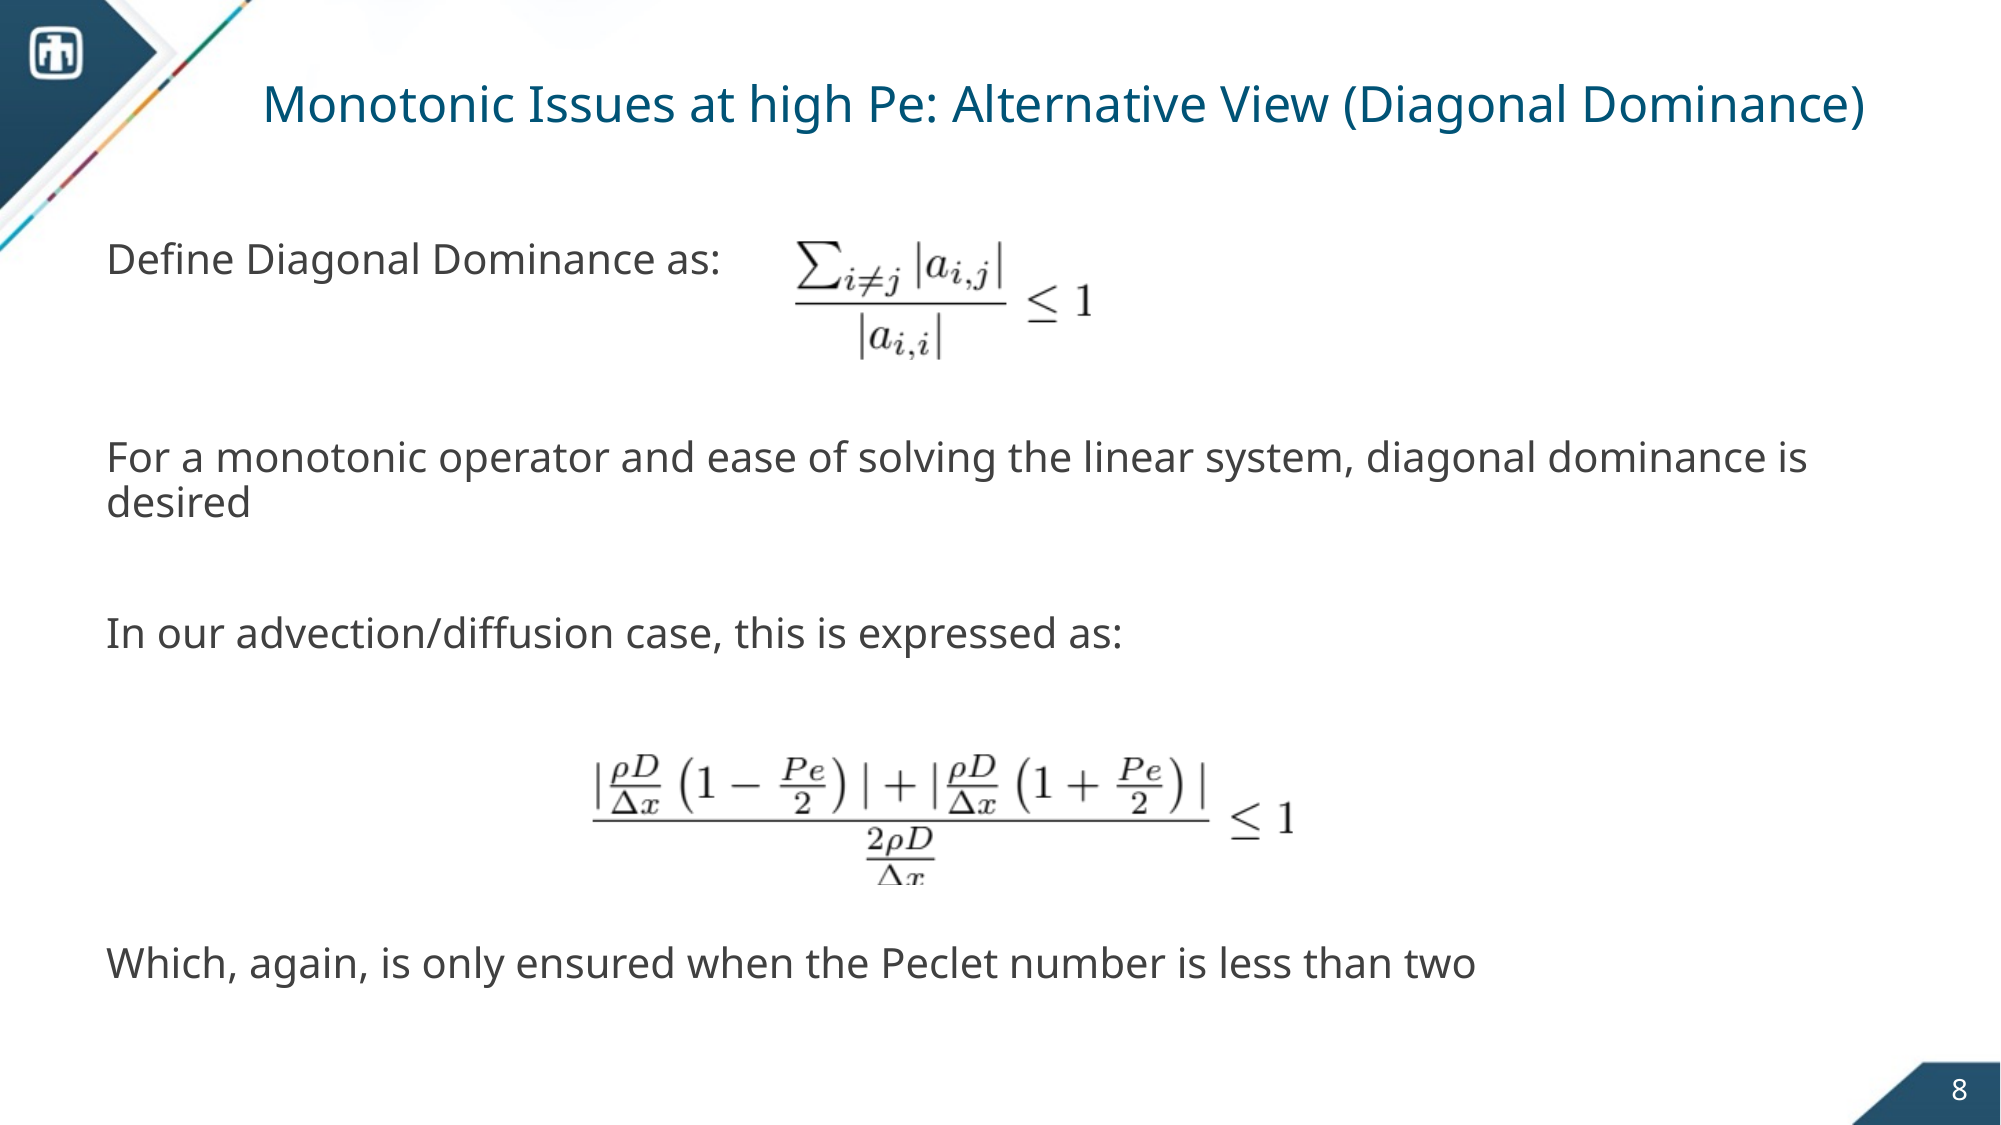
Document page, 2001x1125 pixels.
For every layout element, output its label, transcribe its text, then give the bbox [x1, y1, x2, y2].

title Monotonic Issues at high Pe: Alternative View (Diagonal Dominance) [262, 42, 1919, 170]
picture [0, 0, 2001, 1125]
list Define Diagonal Dominance as: For a monotonic operator and ease of solving the linear system, diagonal dominance is desired In our advection/diffusion case, this is expressed as: Which, again, is only ensured when the Peclet number is less than two [106, 231, 1919, 1122]
slide_number 8 [1919, 1061, 2000, 1122]
